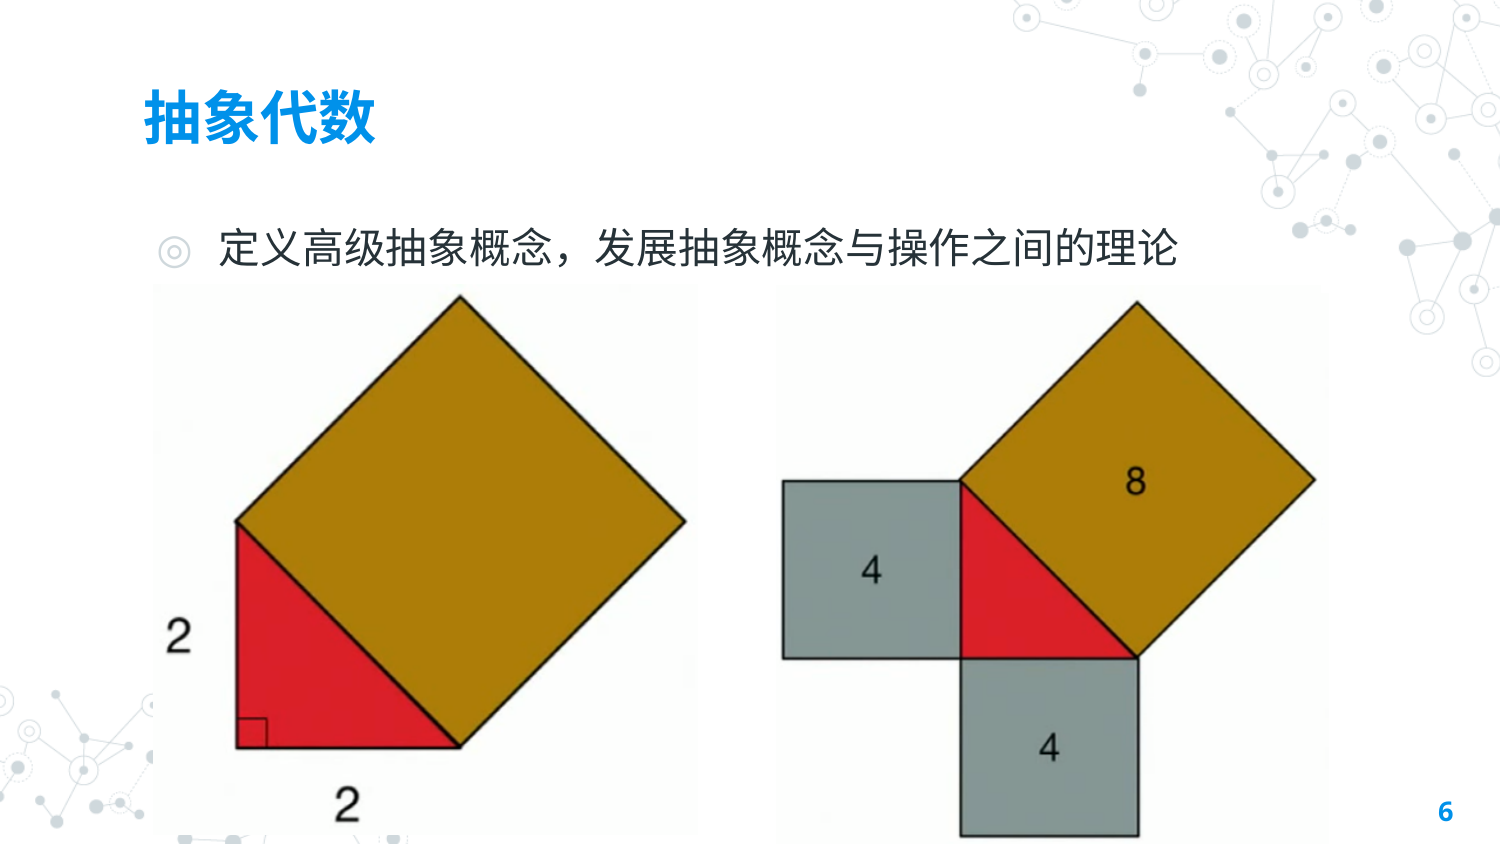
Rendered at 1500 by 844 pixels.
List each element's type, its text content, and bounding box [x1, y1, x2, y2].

slide_number 6 [1378, 779, 1469, 844]
title 抽象代数 [128, 50, 1372, 166]
list 定义高级抽象概念，发展抽象概念与操作之间的理论 [128, 206, 1372, 794]
picture [0, 0, 1500, 844]
